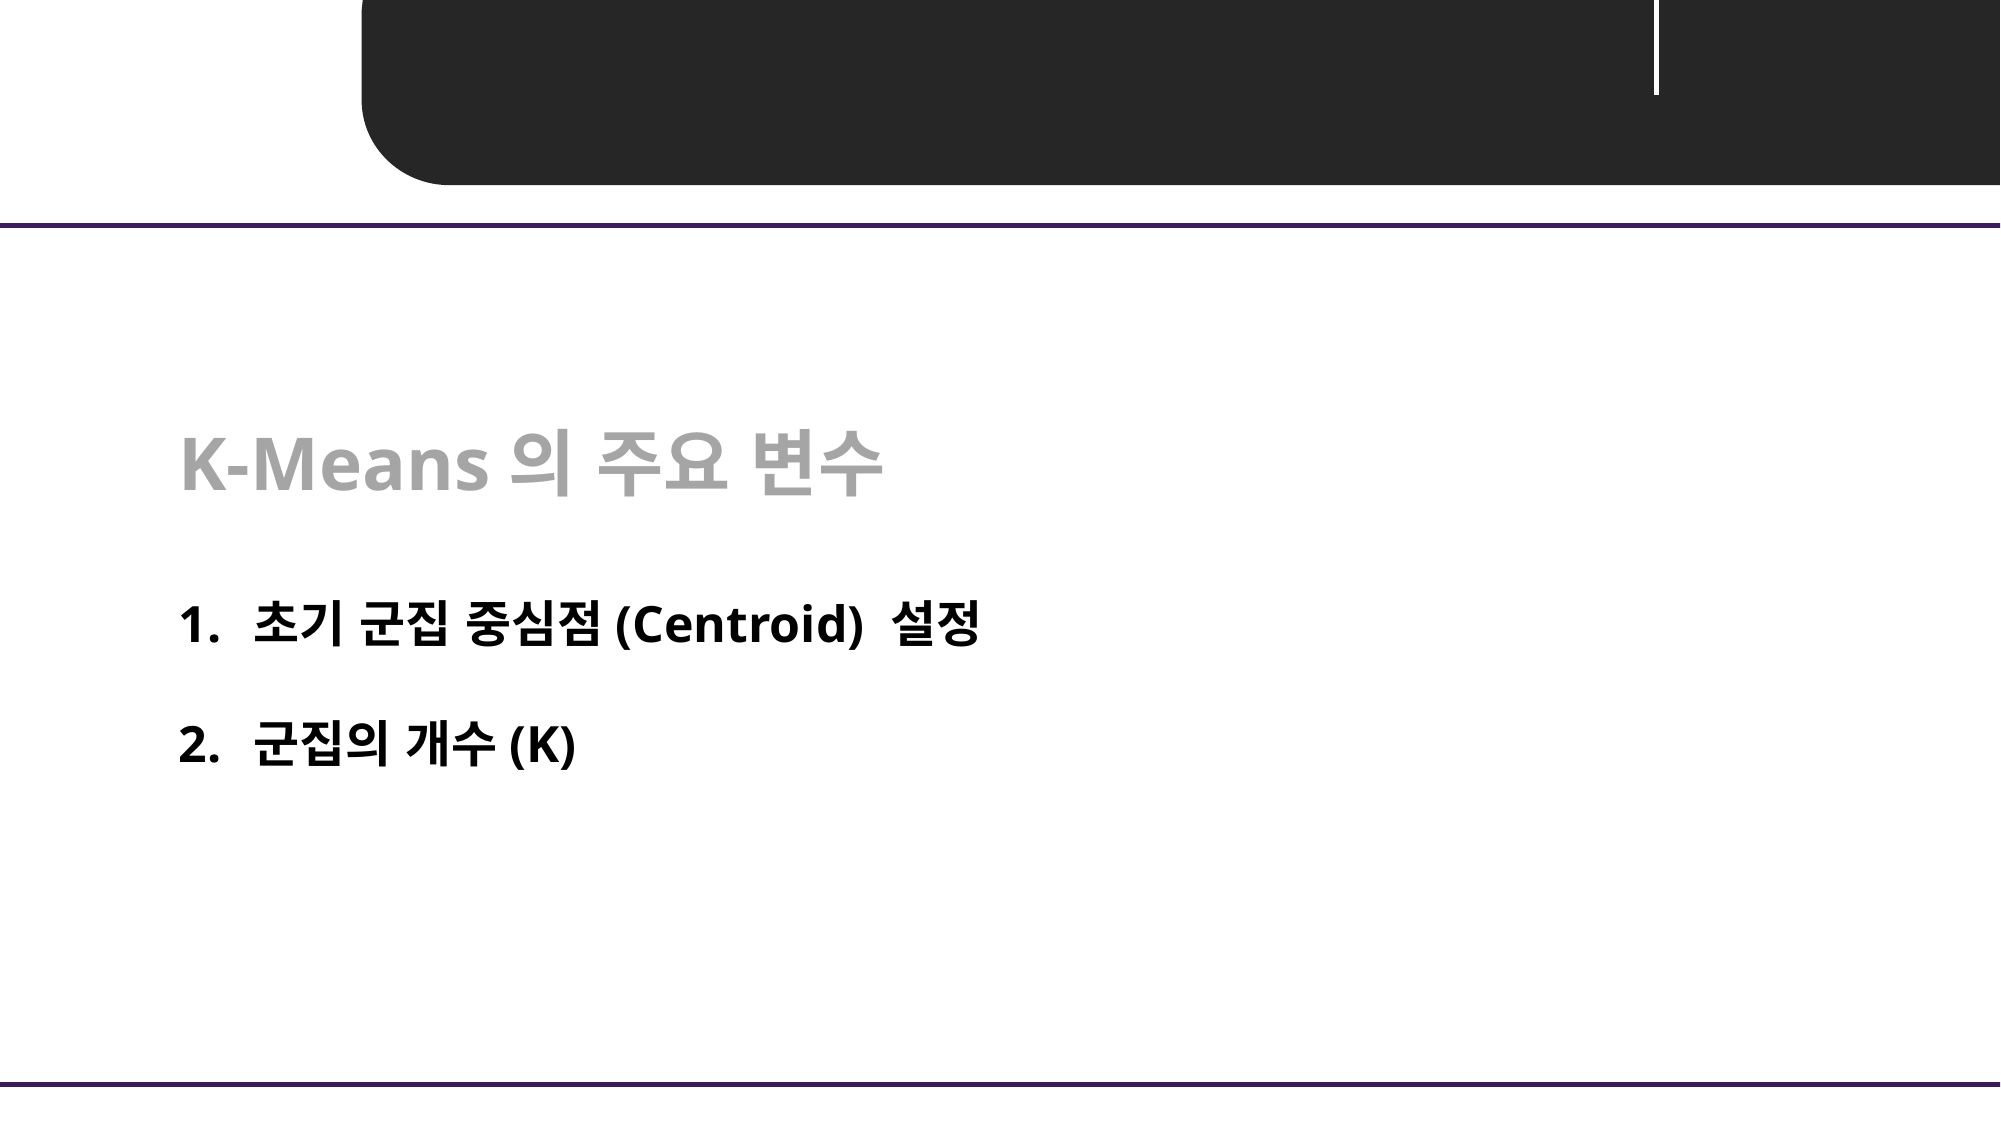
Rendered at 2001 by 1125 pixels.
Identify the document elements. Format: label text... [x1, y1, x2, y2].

text_box Unit 03 ㅣ K-Means [417, 118, 2000, 189]
text_box K-Means의 주요 변수 초기 군집 중심점(Centroid) 설정 군집의 개수(K) [163, 409, 1080, 840]
